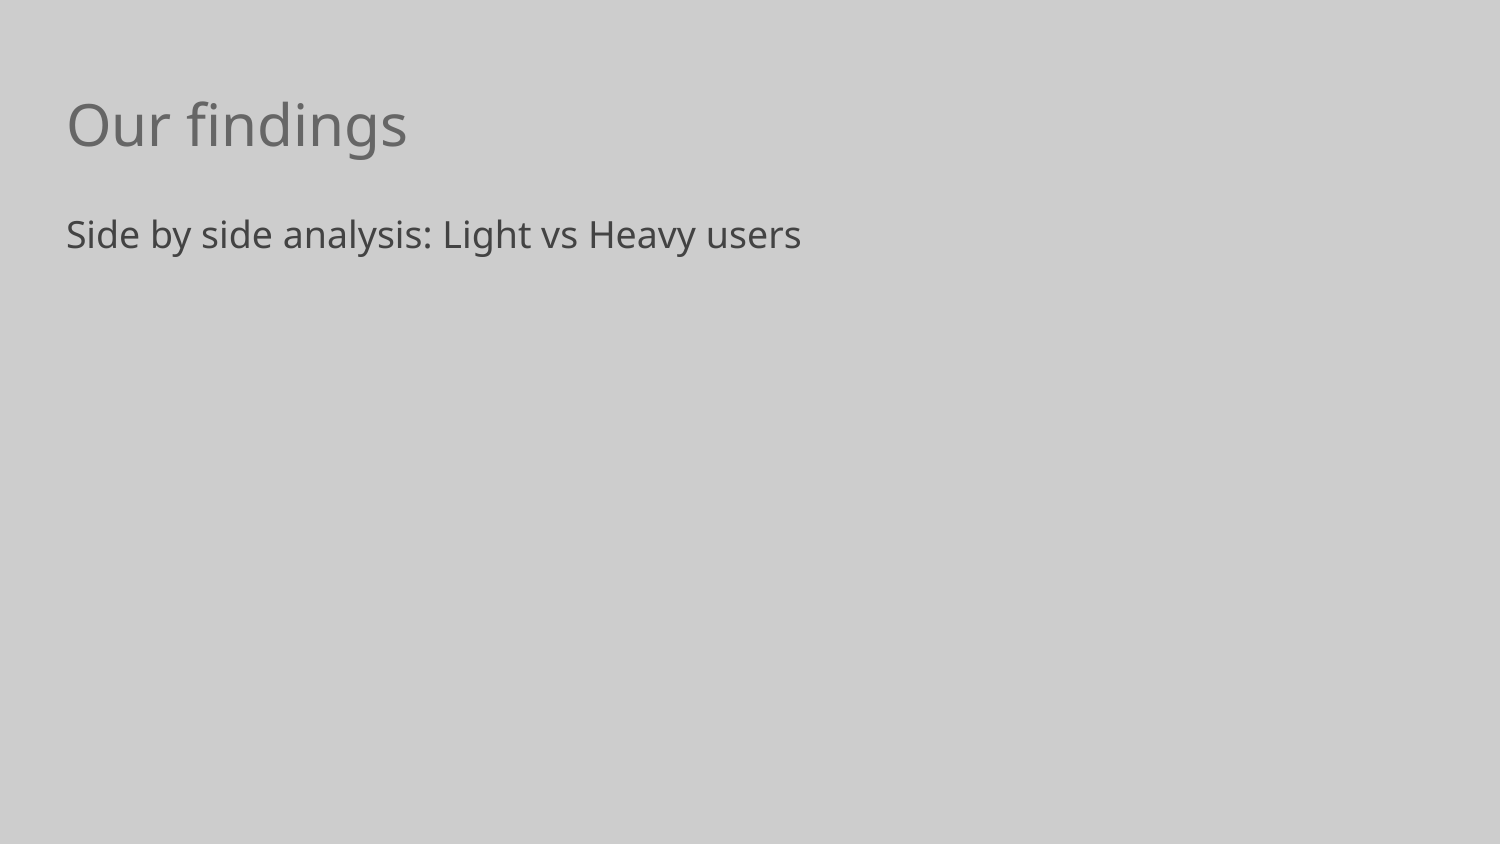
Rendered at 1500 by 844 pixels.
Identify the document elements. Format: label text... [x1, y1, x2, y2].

list Side by side analysis: Light vs Heavy users [51, 189, 1449, 750]
title Our findings [51, 72, 1449, 167]
